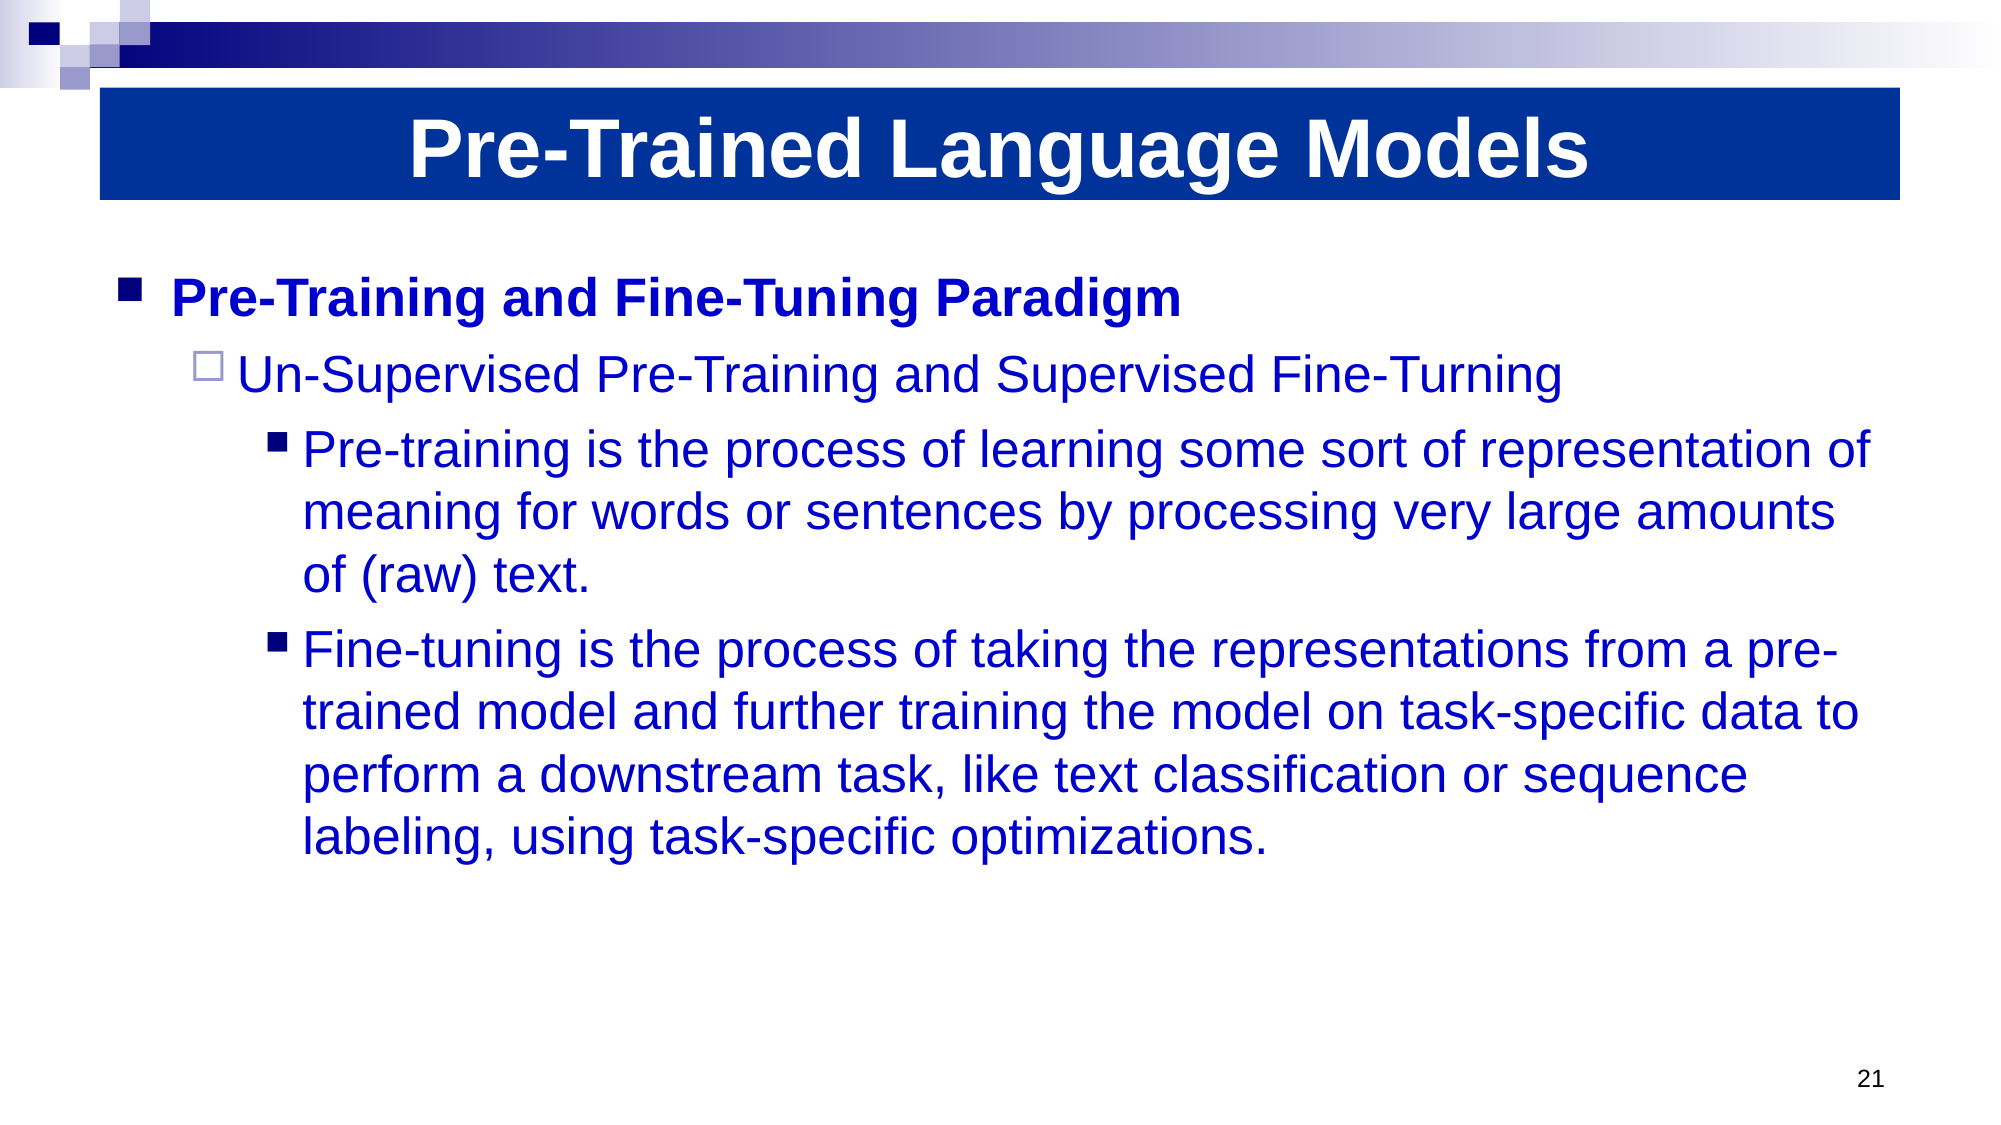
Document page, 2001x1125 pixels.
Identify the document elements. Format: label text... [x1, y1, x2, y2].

title Pre-Trained Language Models [99, 87, 1900, 200]
slide_number 21 [1666, 1024, 1901, 1101]
list Pre-Training and Fine-Tuning Paradigm Un-Supervised Pre-Training and Supervised Fine-Turning Pre-training is the process of learning some sort of representation of meaning for words or sentences by processing very large amounts of (raw) text. Fine-tuning is the process of taking the representations from a pre-trained model and further training the model on task-specific data to perform a downstream task, like text classification or sequence labeling, using task-specific optimizations. [99, 254, 1900, 1055]
